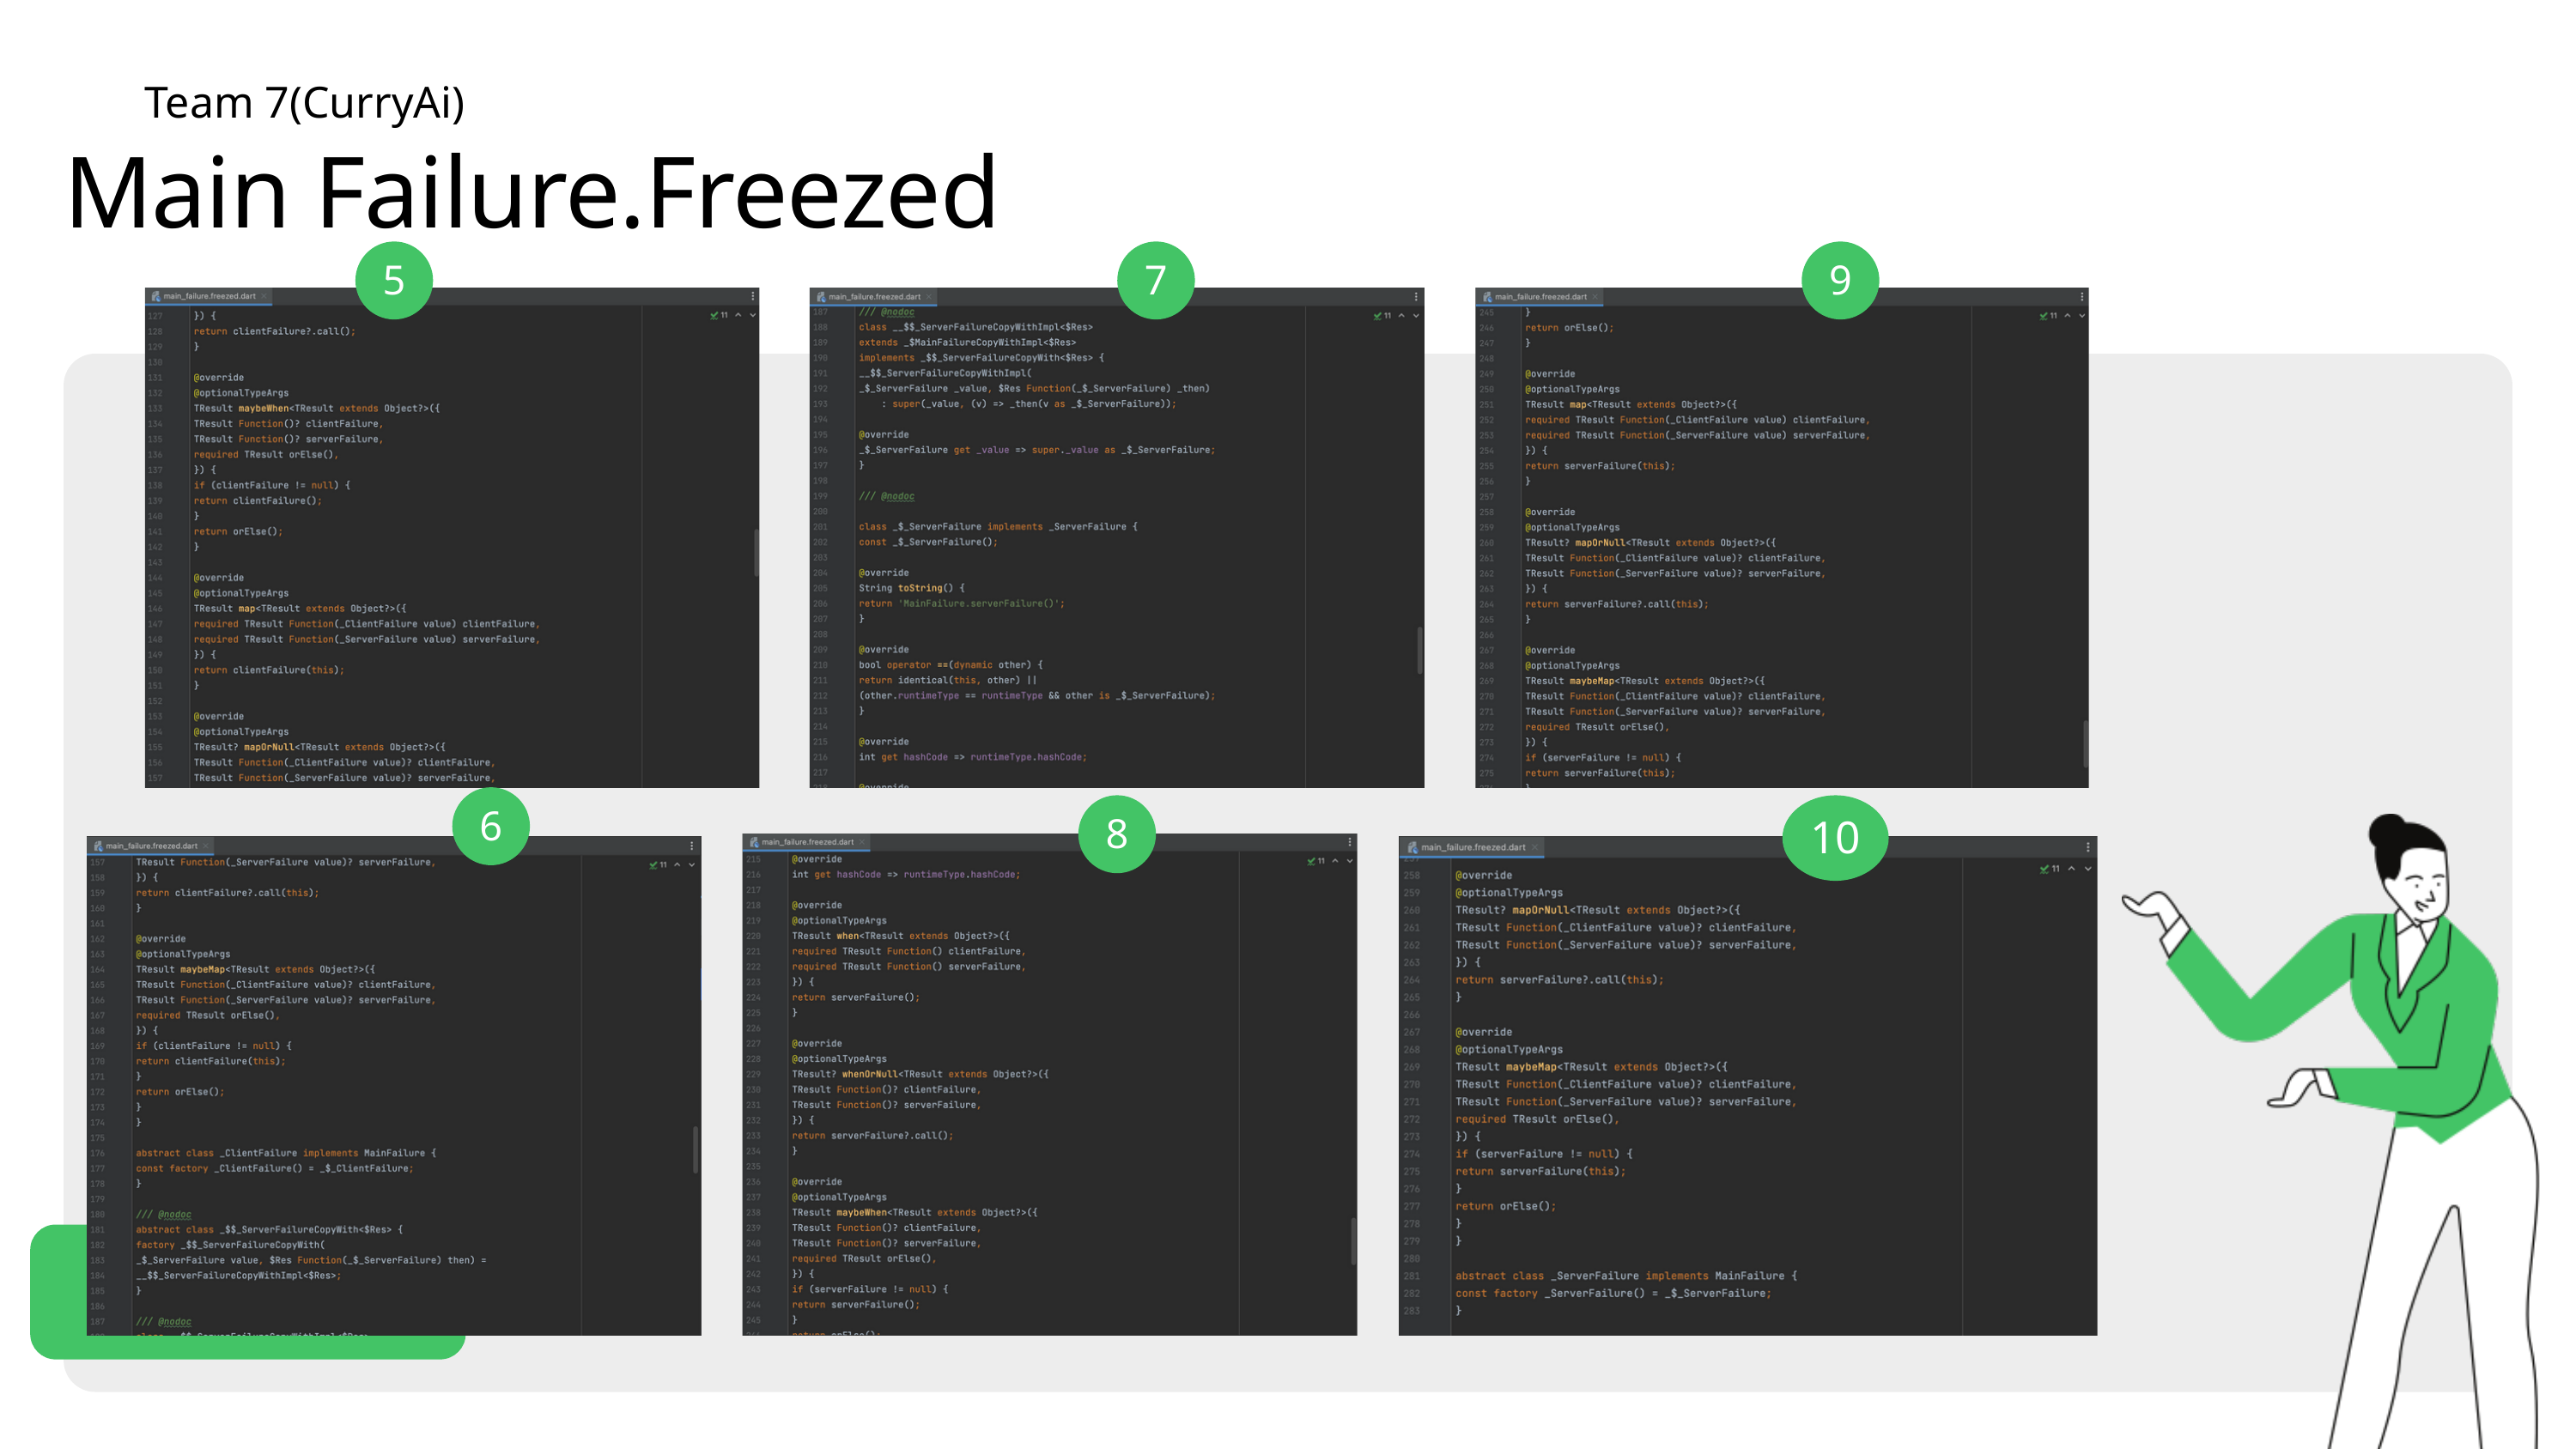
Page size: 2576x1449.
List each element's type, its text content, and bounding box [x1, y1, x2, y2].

text_box [809, 288, 1425, 350]
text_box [63, 353, 2513, 1392]
text_box [2122, 814, 2540, 1449]
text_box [1801, 241, 1880, 320]
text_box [1078, 795, 1157, 874]
text_box Team 7(CurryAi) [144, 66, 699, 127]
text_box Main Failure.Freezed [64, 110, 1050, 248]
text_box [1475, 288, 2089, 350]
text_box [144, 288, 760, 350]
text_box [1782, 795, 1890, 882]
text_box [452, 786, 531, 866]
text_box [1116, 241, 1195, 320]
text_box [29, 1224, 466, 1360]
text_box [355, 241, 434, 320]
